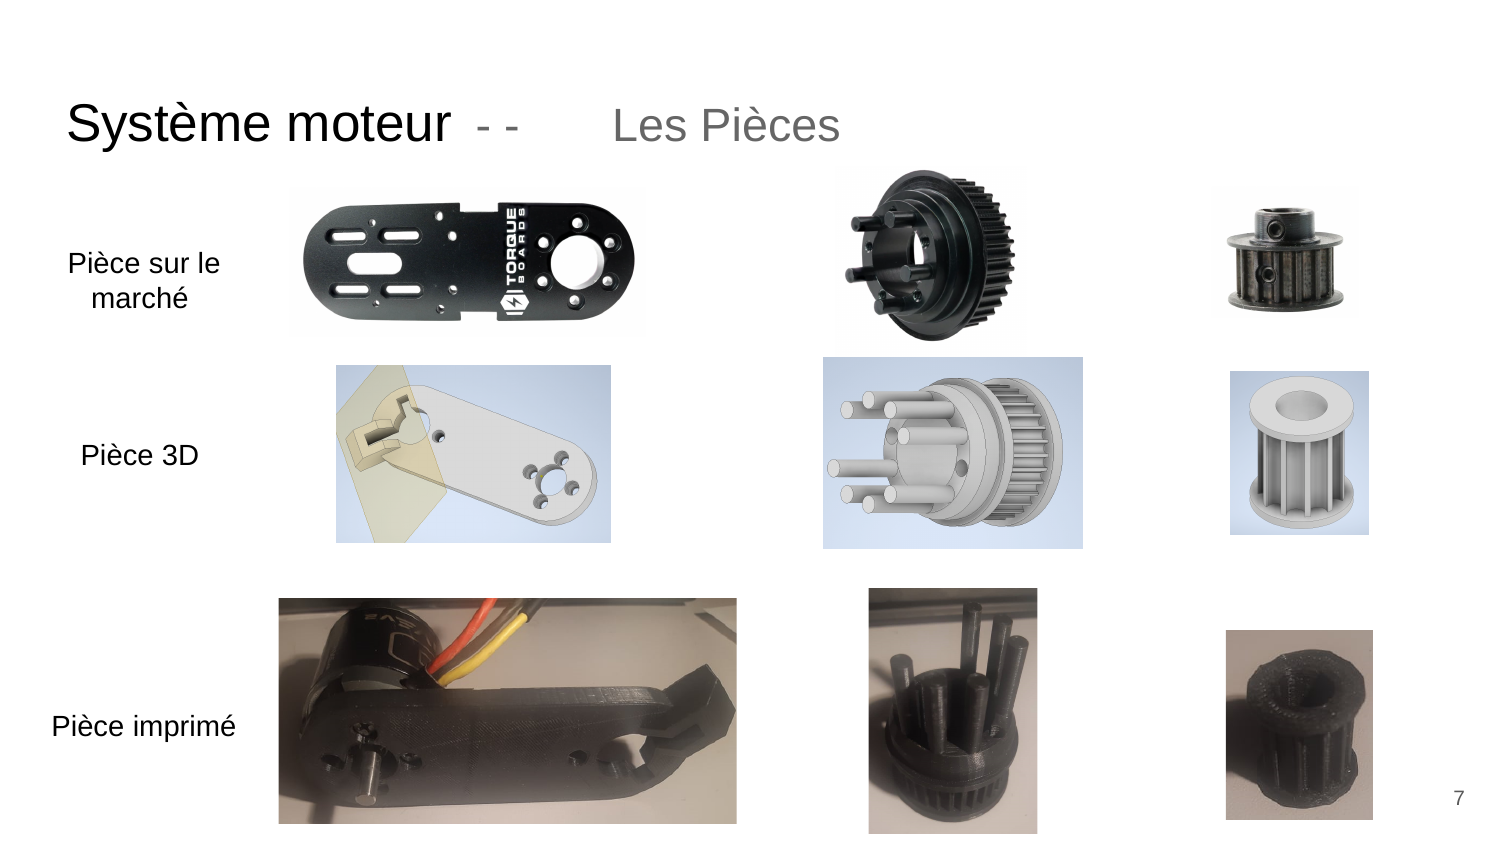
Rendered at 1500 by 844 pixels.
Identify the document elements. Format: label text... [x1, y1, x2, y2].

picture [336, 364, 611, 543]
picture [1225, 630, 1374, 820]
picture [1230, 371, 1369, 535]
text_box Pièce sur le marché [0, 229, 283, 330]
picture [823, 166, 1083, 549]
picture [288, 187, 646, 338]
text_box Pièce 3D [0, 420, 289, 486]
text_box Pièce imprimé [0, 692, 273, 758]
picture [1211, 186, 1359, 318]
title Système moteur - - Les Pièces [51, 72, 1449, 167]
picture [278, 598, 737, 824]
picture [868, 587, 1038, 834]
slide_number 7 [1389, 764, 1480, 830]
